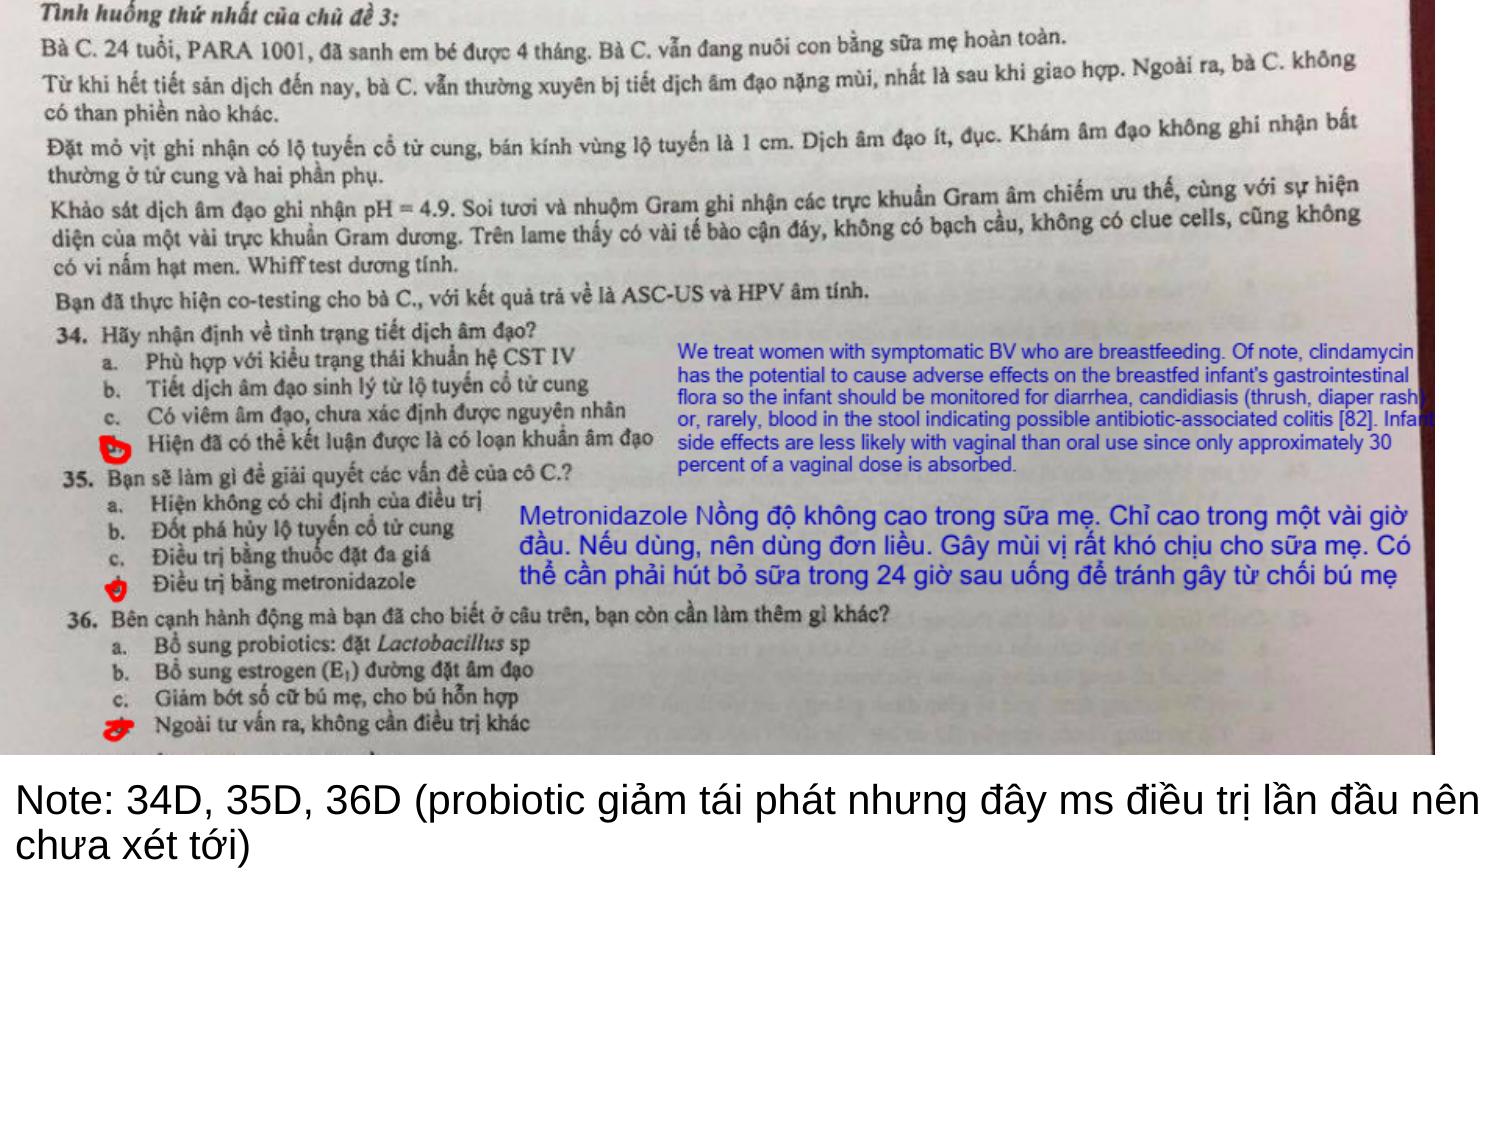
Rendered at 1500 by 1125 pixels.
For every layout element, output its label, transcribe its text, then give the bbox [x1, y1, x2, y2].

picture [0, 0, 1435, 755]
subtitle Note: 34D, 35D, 36D (probiotic giảm tái phát nhưng đây ms điều trị lần đầu nên chưa xét tới) [0, 770, 1500, 1125]
